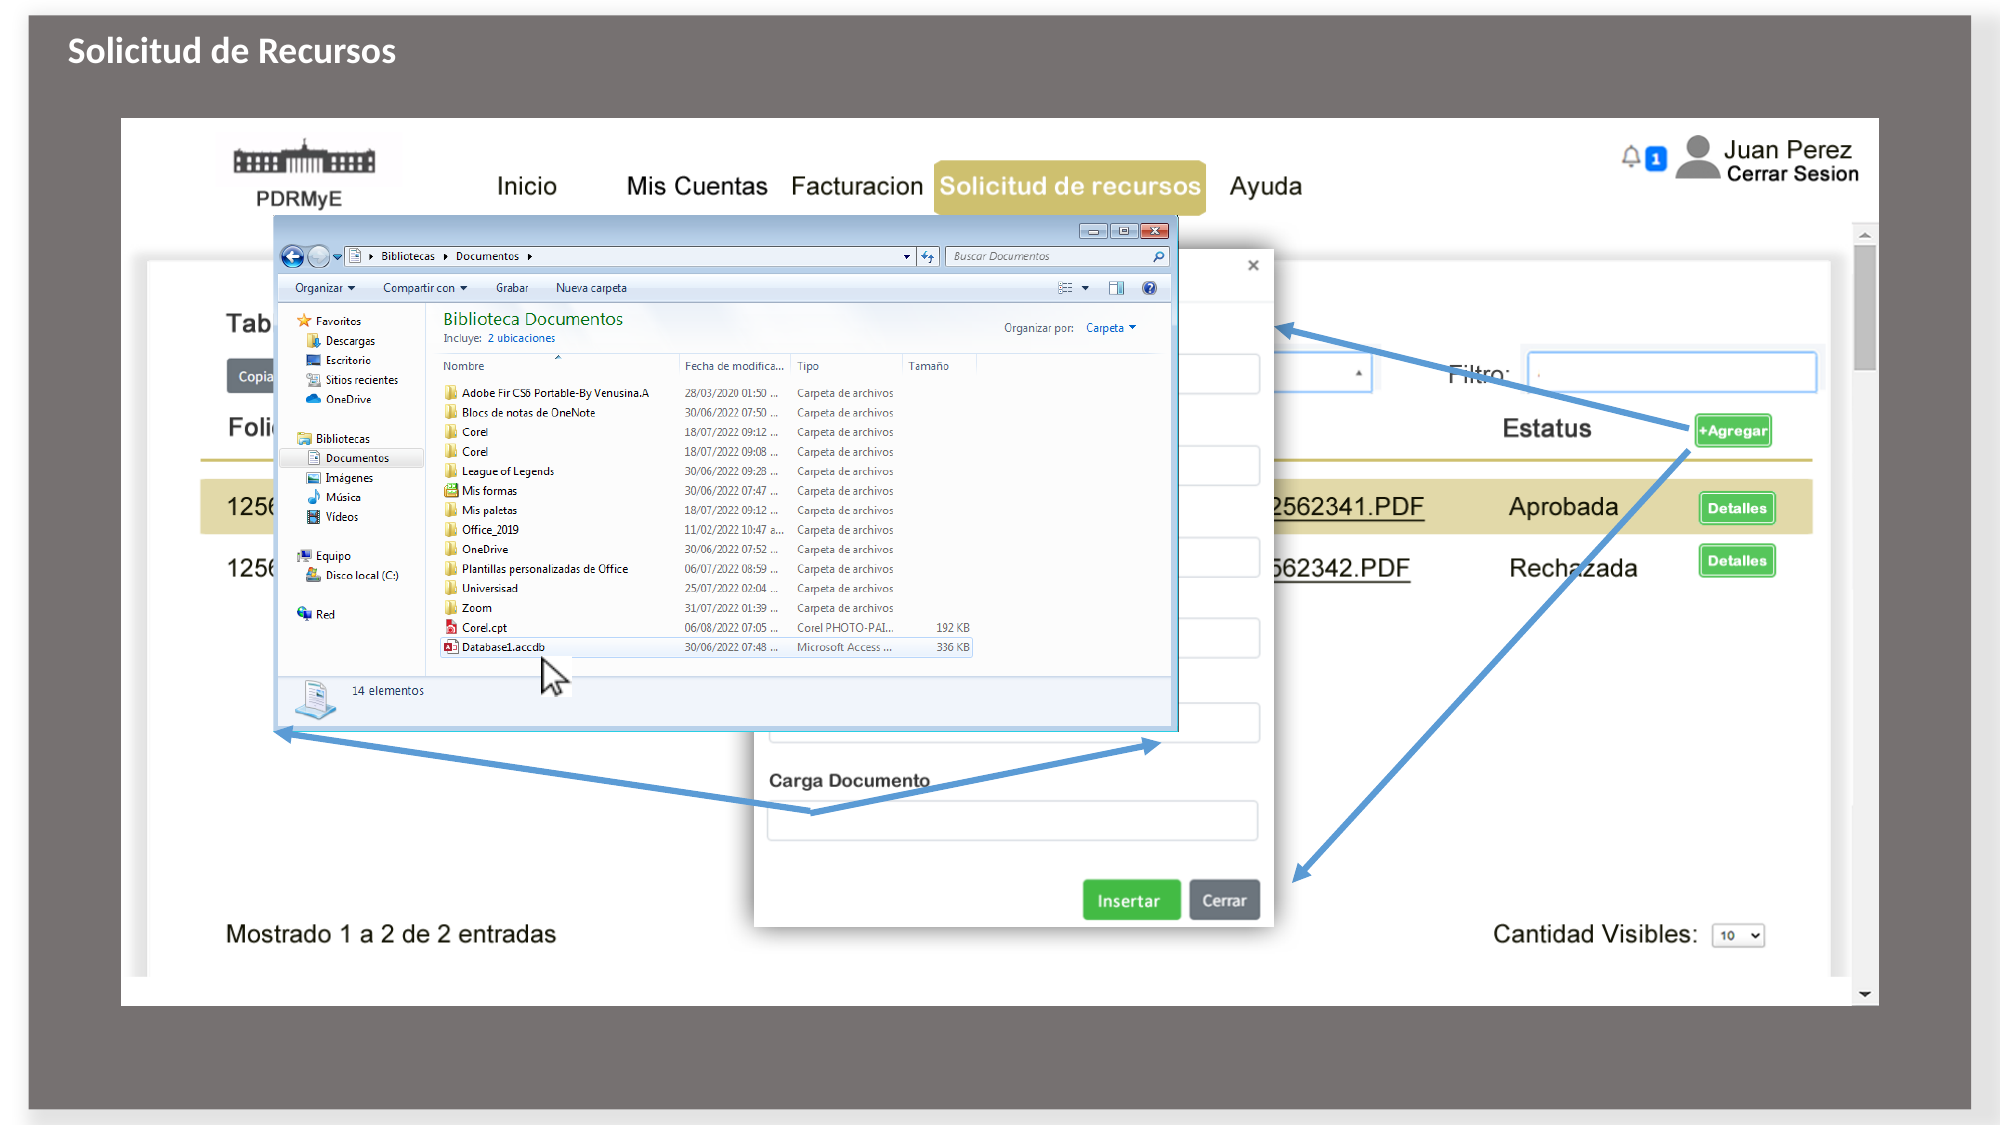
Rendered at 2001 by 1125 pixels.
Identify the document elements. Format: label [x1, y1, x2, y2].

picture [121, 118, 1879, 1006]
text_box [273, 731, 811, 811]
text_box [0, 0, 500, 172]
text_box [1291, 450, 1689, 883]
text_box [28, 14, 1972, 1110]
text_box [1274, 326, 1690, 429]
text_box [810, 742, 1162, 814]
